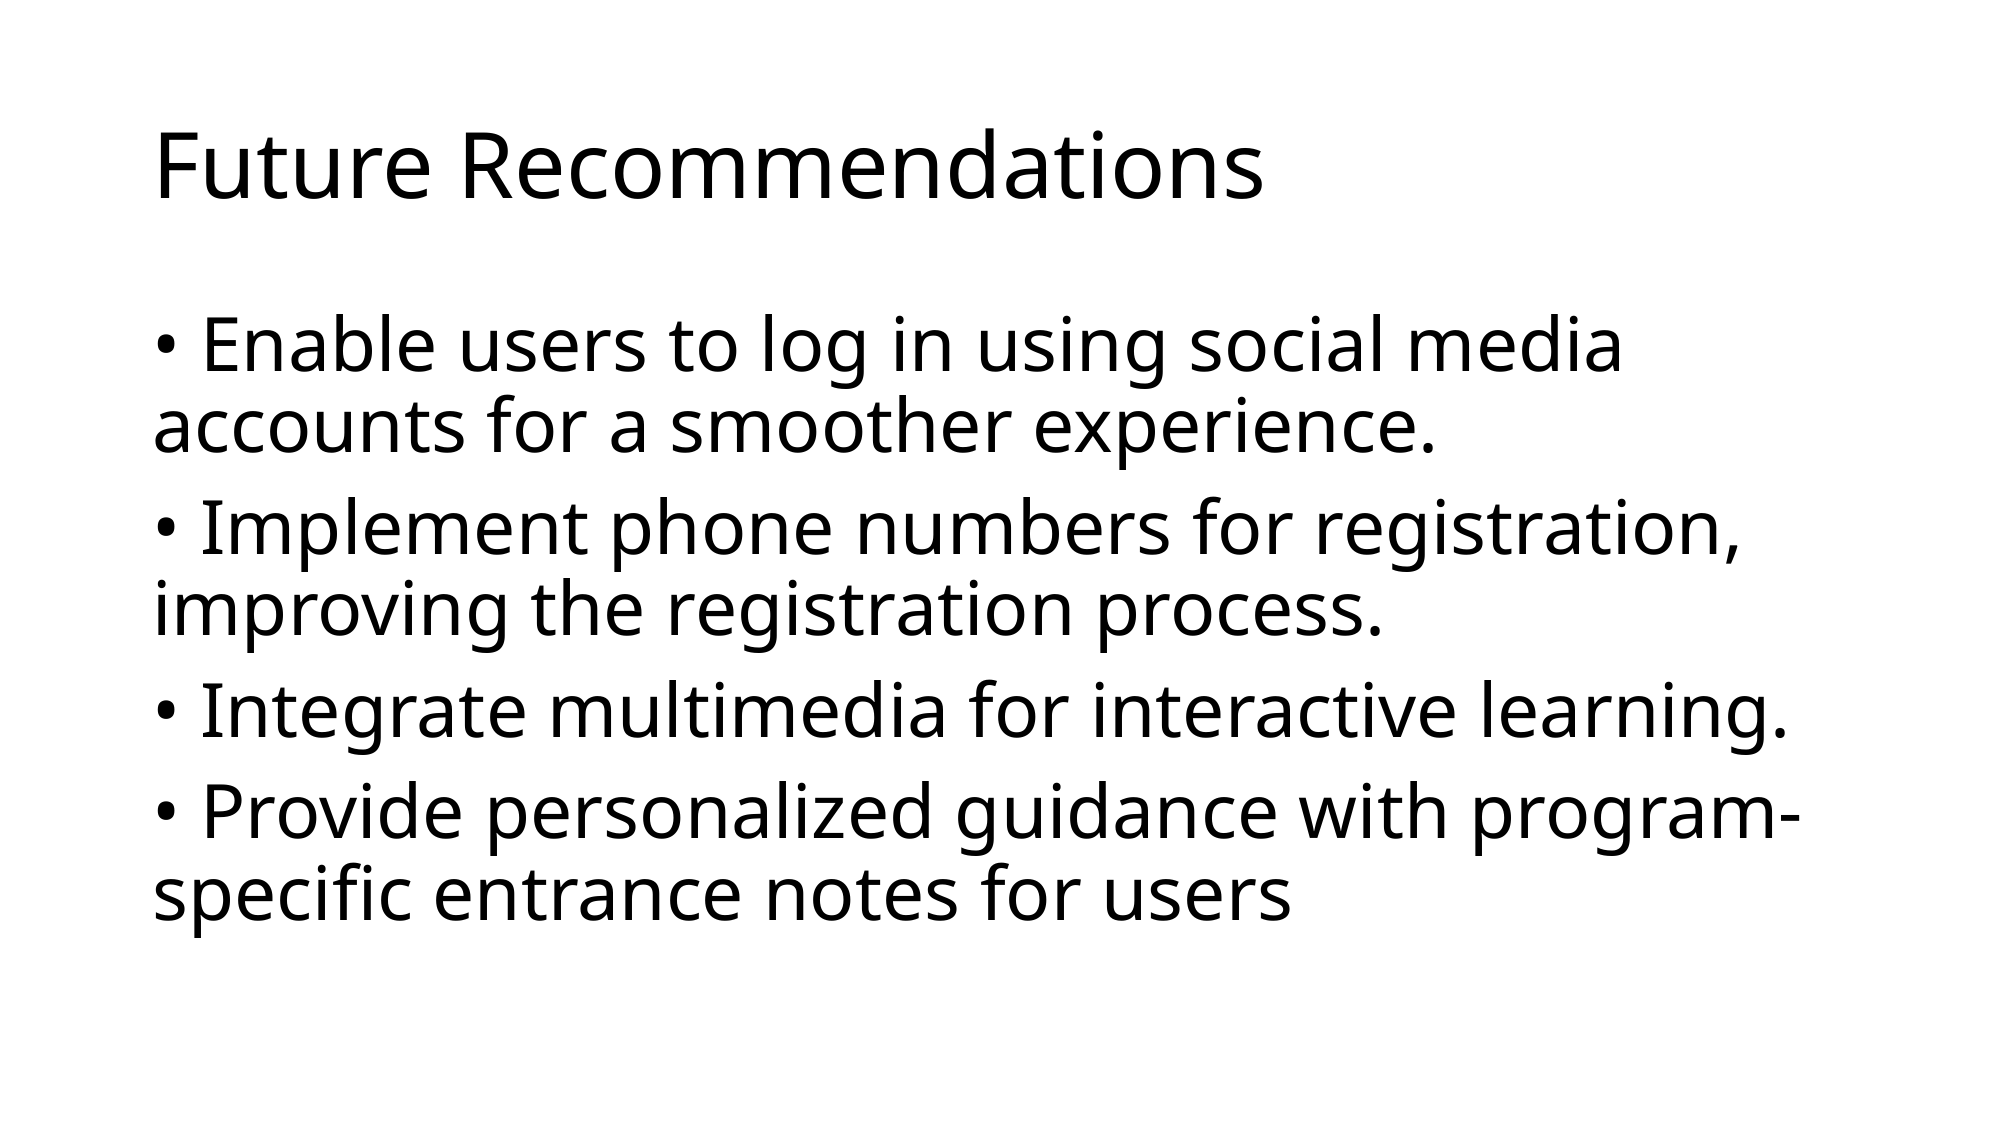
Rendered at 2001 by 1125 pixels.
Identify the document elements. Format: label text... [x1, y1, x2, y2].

list • Enable users to log in using social media accounts for a smoother experience. • Implement phone numbers for registration, improving the registration process. • Integrate multimedia for interactive learning. • Provide personalized guidance with program-specific entrance notes for users [137, 299, 1863, 1085]
title Future Recommendations [137, 59, 1863, 278]
